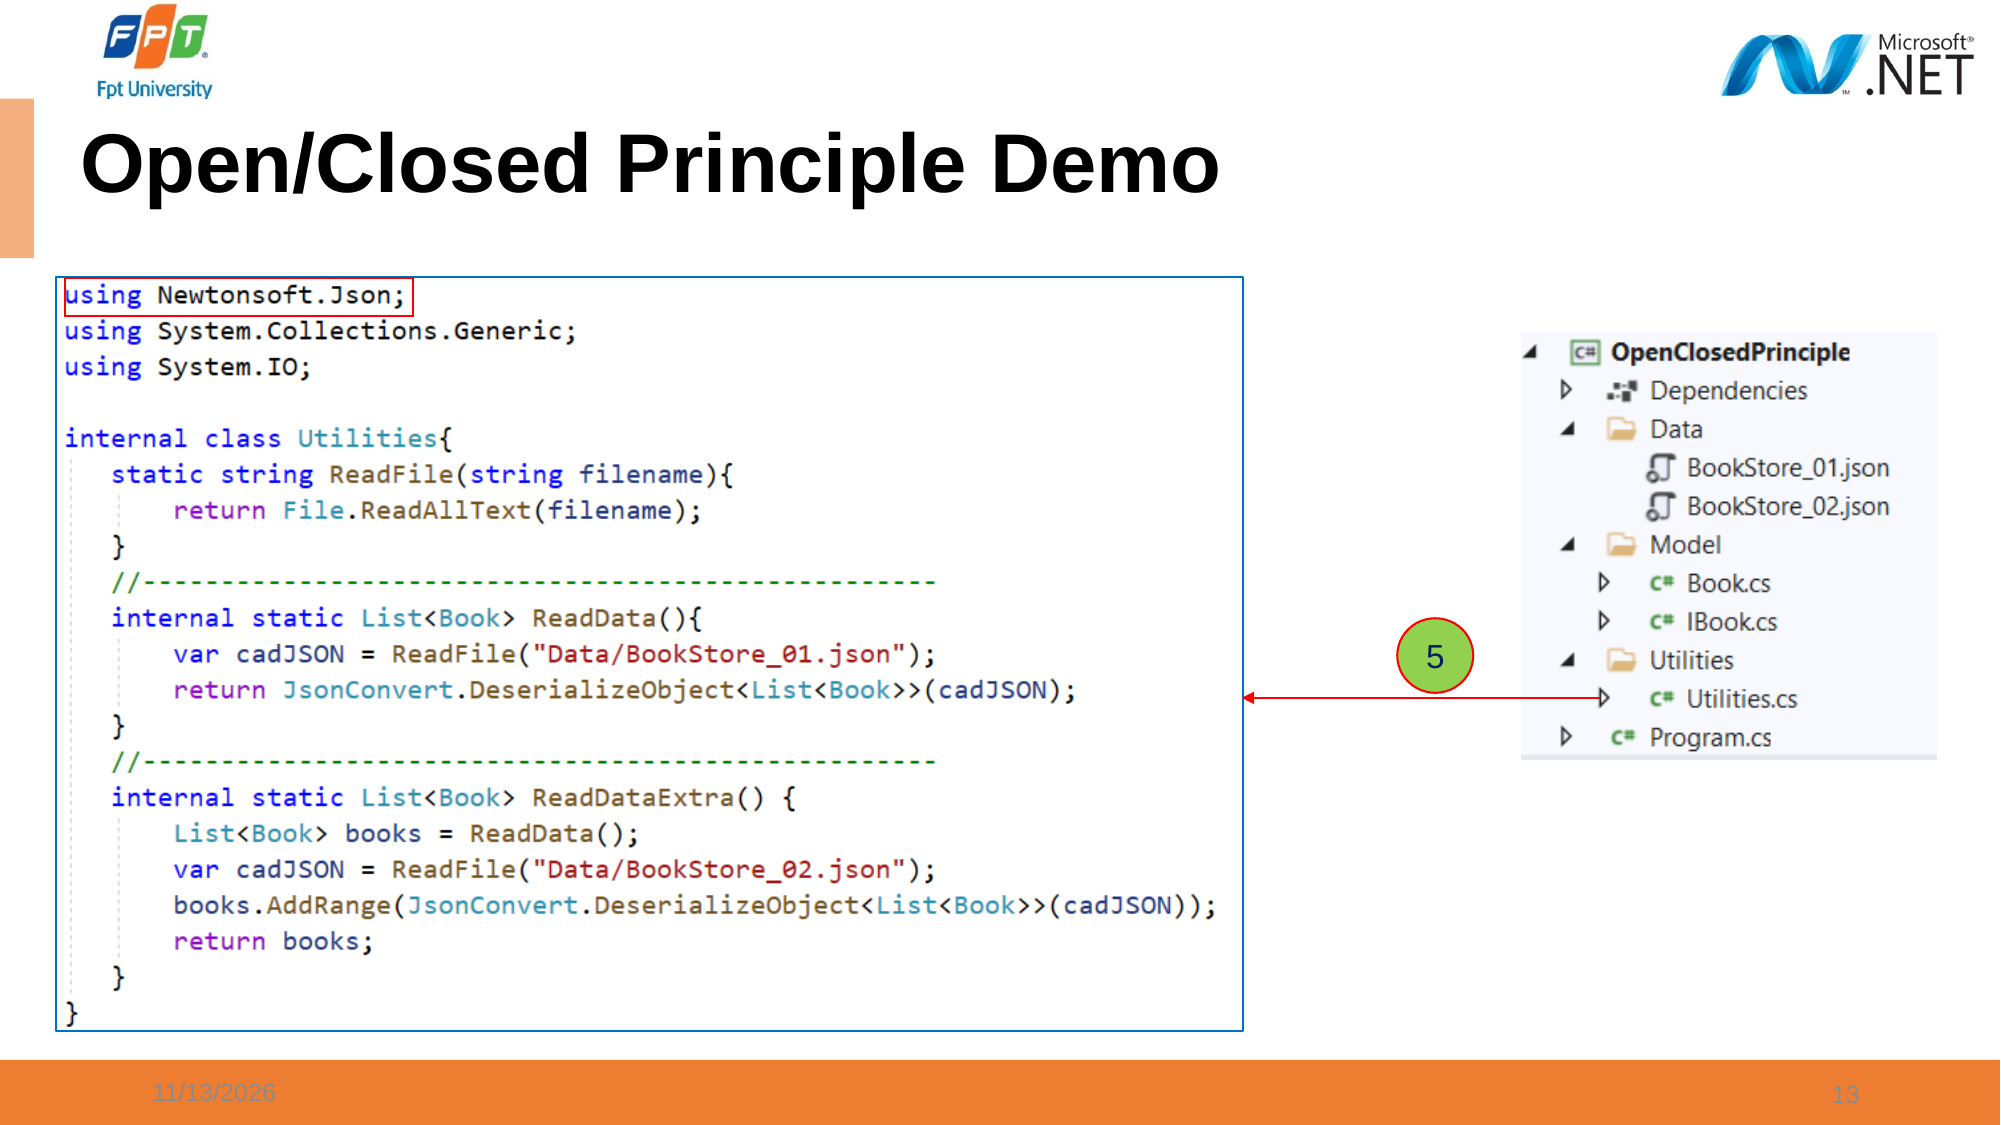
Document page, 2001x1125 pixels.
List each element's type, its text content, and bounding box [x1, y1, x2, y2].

picture [1685, 0, 2001, 129]
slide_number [137, 1061, 588, 1122]
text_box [56, 277, 1937, 1031]
slide_number 13 [1424, 1063, 1875, 1123]
picture [59, 0, 250, 99]
title Open/Closed Principle Demo [65, 118, 1895, 213]
